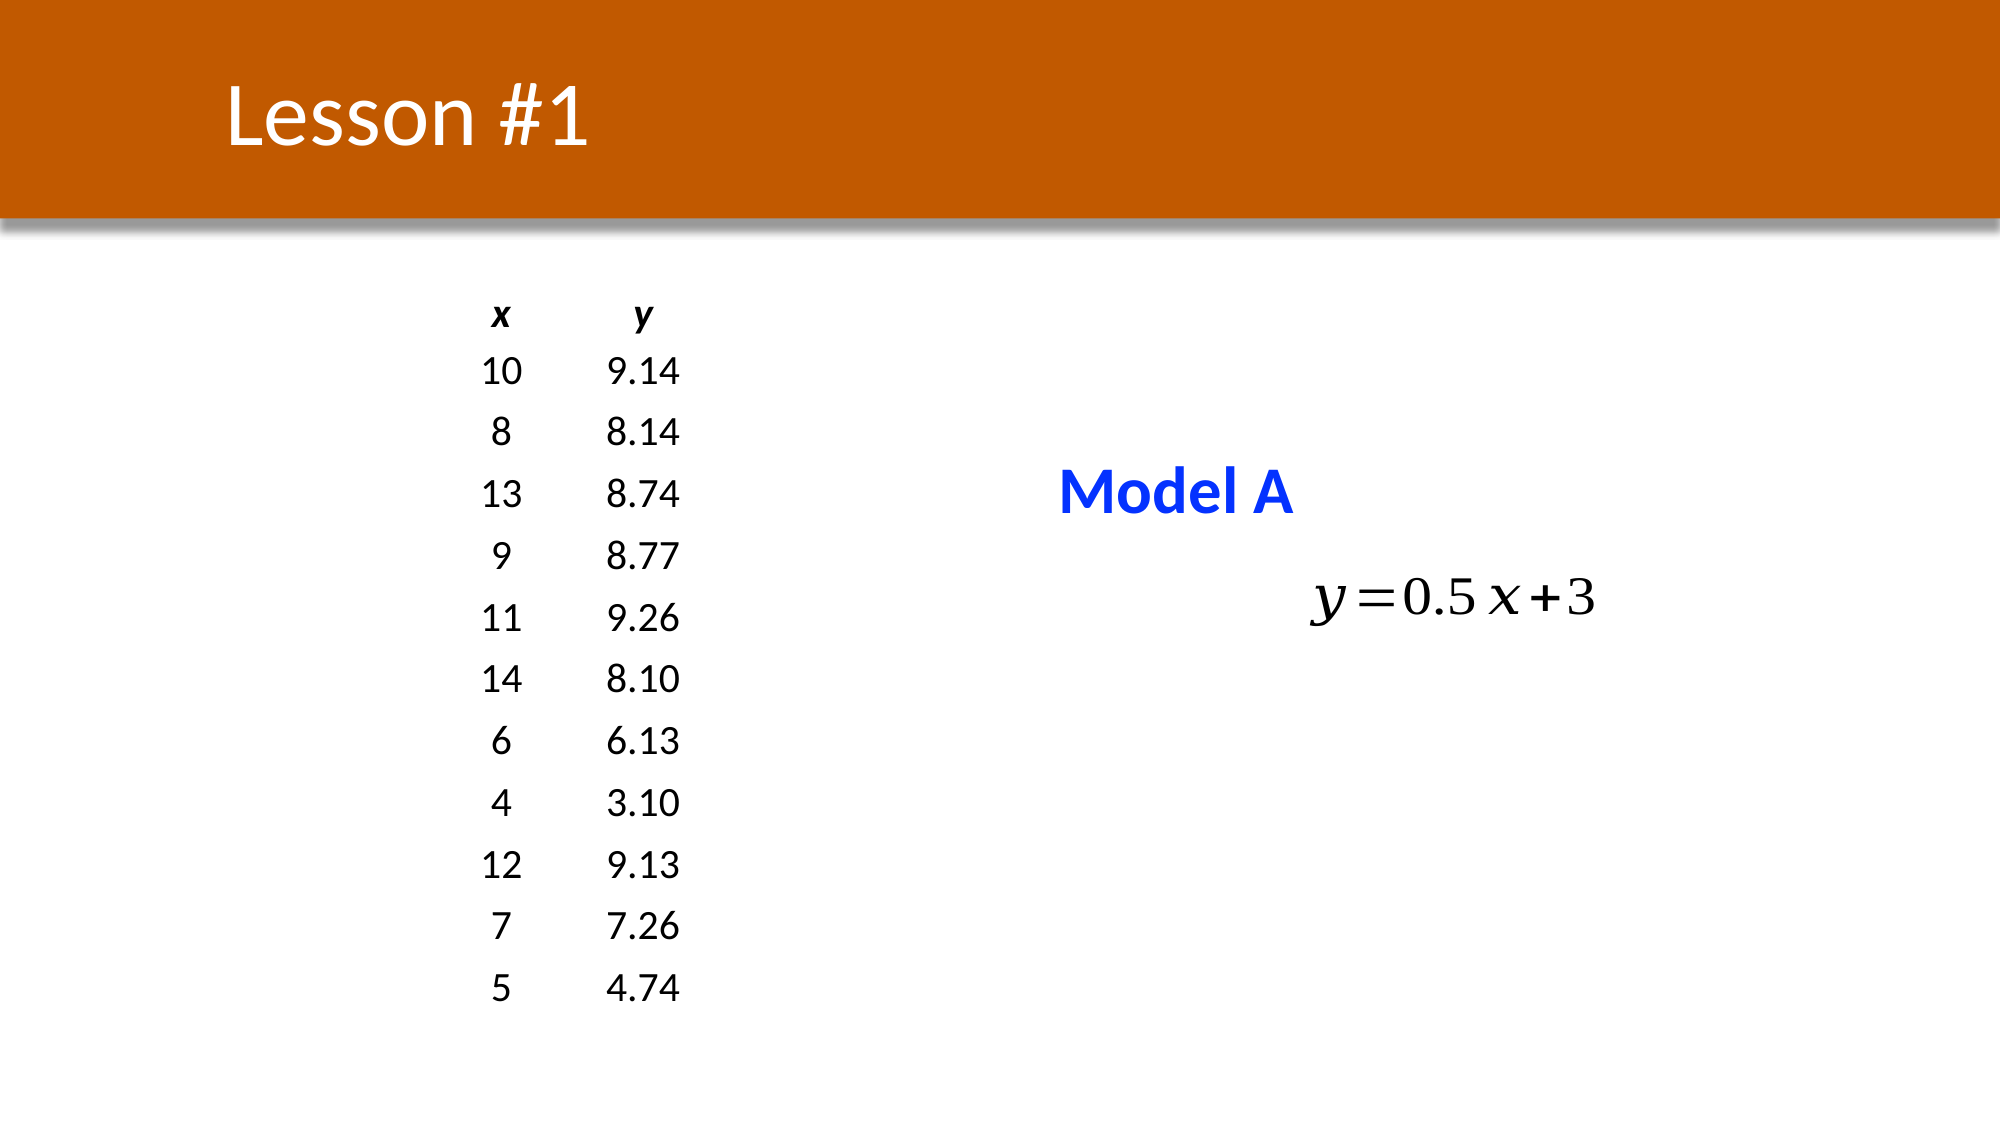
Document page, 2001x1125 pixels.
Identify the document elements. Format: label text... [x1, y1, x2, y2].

table_cell 7 [430, 901, 572, 963]
table_cell 8.77 [572, 531, 714, 593]
table_cell 7.26 [572, 901, 714, 963]
table_cell 8.10 [572, 654, 714, 716]
table_cell 4.74 [572, 963, 714, 1025]
table_cell 9.26 [572, 593, 714, 654]
table_cell 14 [430, 654, 572, 716]
table_cell 6 [430, 716, 572, 778]
table_cell 4 [430, 778, 572, 840]
table_cell 13 [430, 469, 572, 531]
table_cell 9.13 [572, 840, 714, 901]
table_cell 8.74 [572, 469, 714, 531]
table_cell 9.14 [572, 345, 714, 407]
table_header x [430, 289, 572, 345]
table_cell 5 [430, 963, 572, 1025]
table_cell 11 [430, 593, 572, 654]
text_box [1042, 439, 1598, 628]
table_cell 6.13 [572, 716, 714, 778]
table_header y [572, 289, 714, 345]
text_box [0, 0, 2000, 219]
table_cell 3.10 [572, 778, 714, 840]
text_box Lesson #1 [210, 17, 2000, 201]
table_cell 10 [430, 345, 572, 407]
table_cell 9 [430, 531, 572, 593]
table_cell 12 [430, 840, 572, 901]
table_cell 8.14 [572, 407, 714, 469]
table_cell 8 [430, 407, 572, 469]
